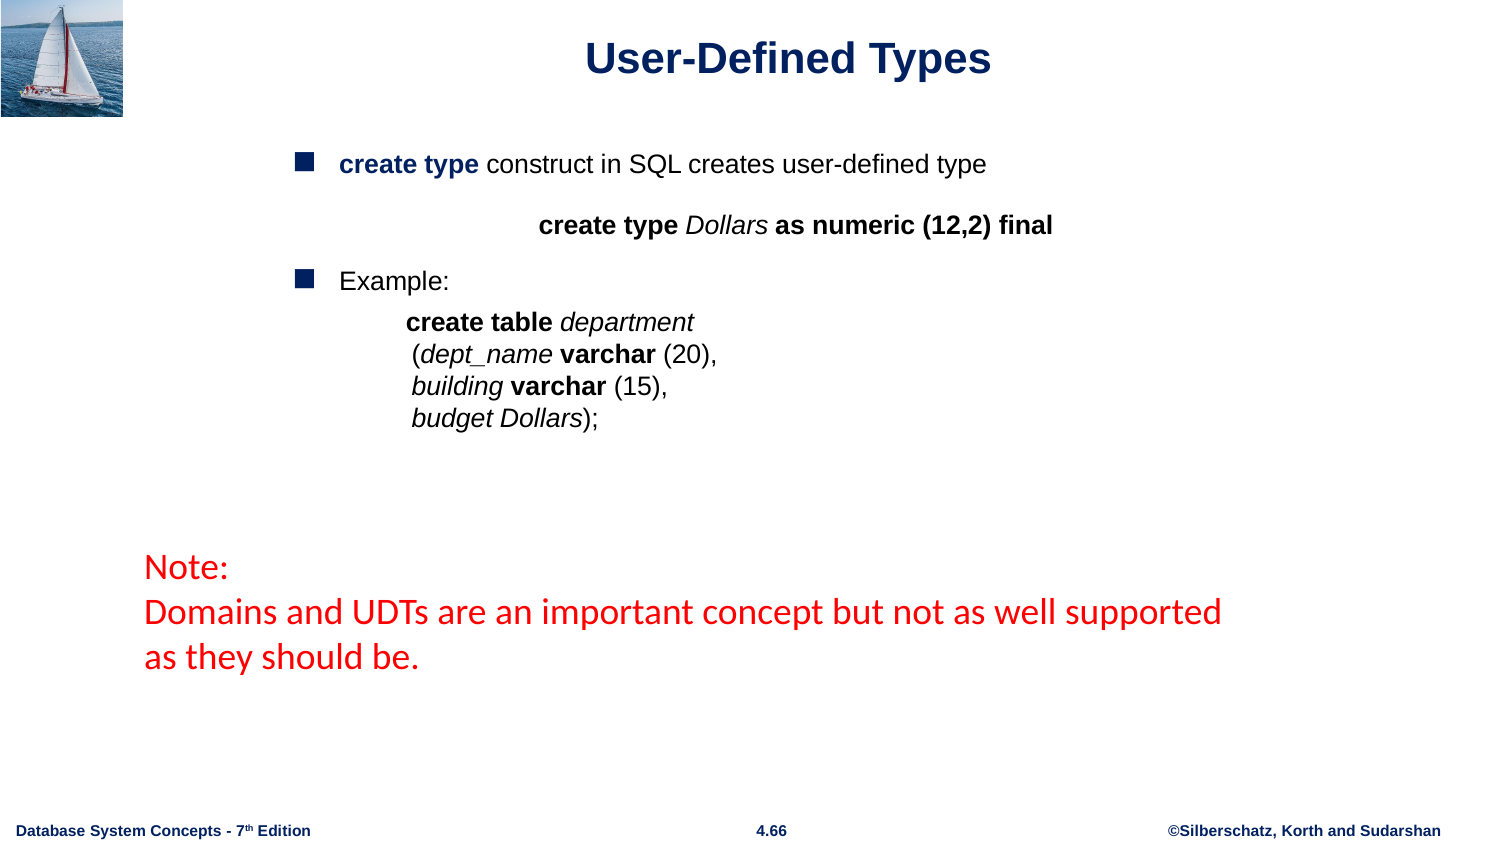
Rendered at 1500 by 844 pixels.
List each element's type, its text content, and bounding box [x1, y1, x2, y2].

title User-Defined Types [125, 14, 1452, 90]
list create type construct in SQL creates user-defined type create type Dollars as numeric (12,2) final Example: create table department (dept_name varchar (20), building varchar (15), budget Dollars); [282, 139, 1220, 503]
text_box Note: Domains and UDTs are an important concept but not as well supported as they should be. [129, 534, 1239, 685]
picture [0, 0, 123, 117]
